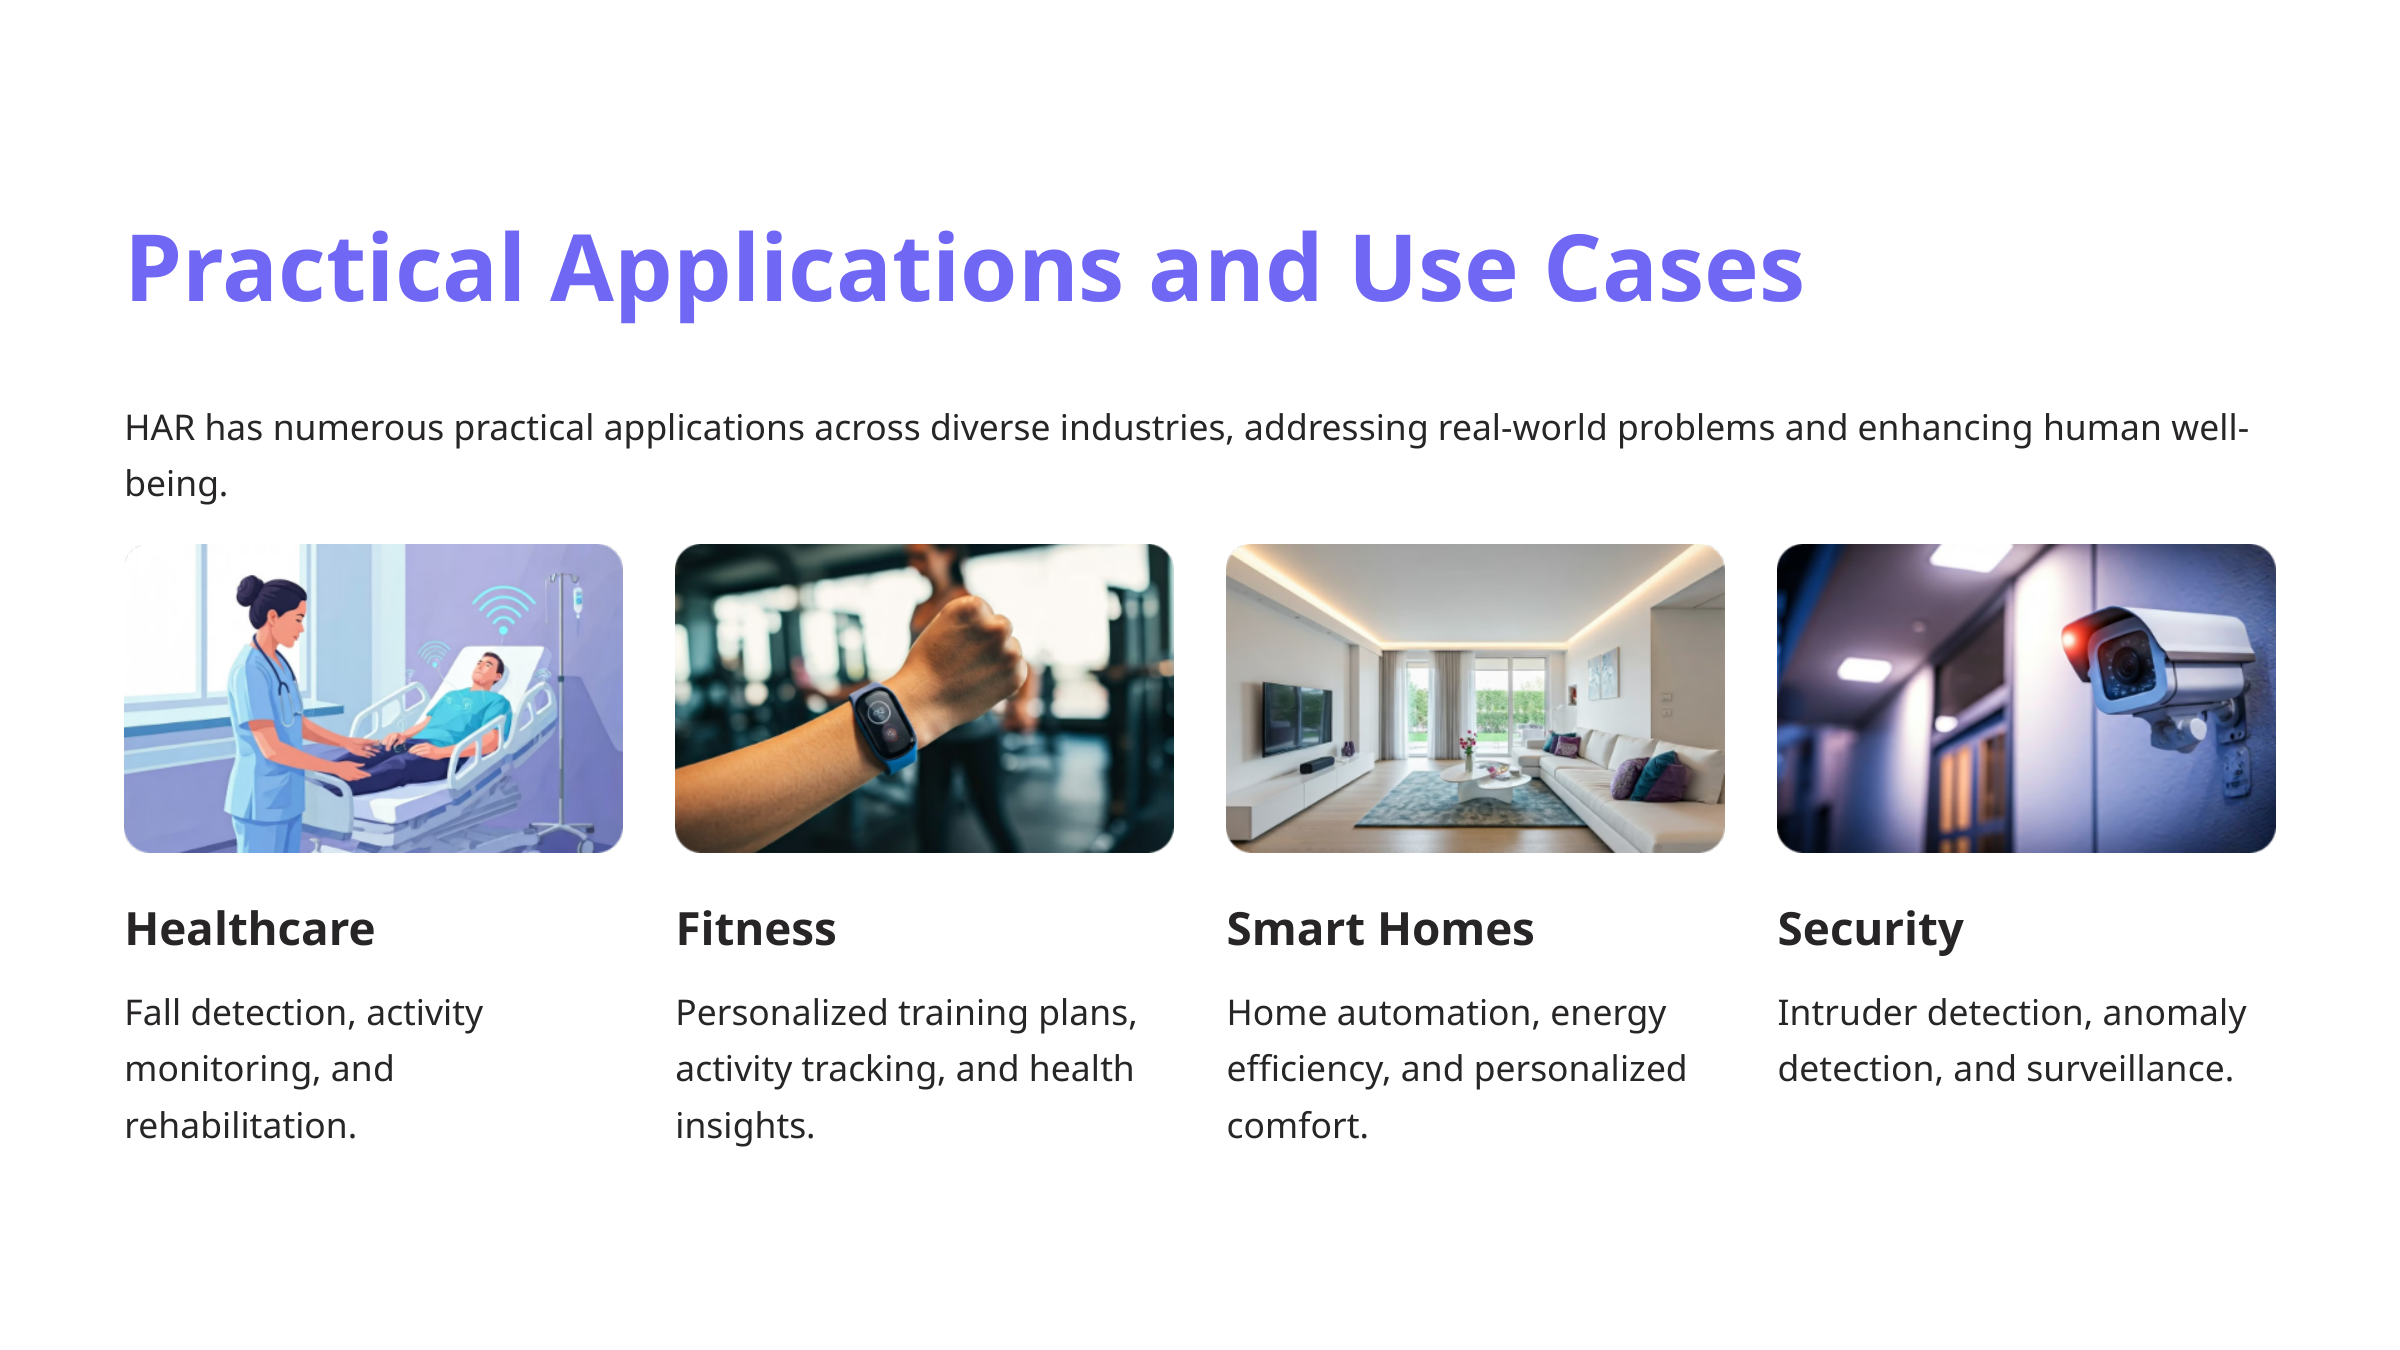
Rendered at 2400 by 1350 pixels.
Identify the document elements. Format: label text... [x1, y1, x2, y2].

text_box Fall detection, activity monitoring, and rehabilitation. [124, 976, 623, 1147]
text_box Smart Homes [1226, 896, 1695, 956]
text_box Fitness [675, 896, 1144, 956]
text_box Healthcare [124, 896, 592, 956]
text_box Home automation, energy efficiency, and personalized comfort. [1226, 976, 1725, 1148]
picture [675, 544, 1174, 853]
text_box Intruder detection, anomaly detection, and surveillance. [1777, 976, 2276, 1148]
text_box Personalized training plans, activity tracking, and health insights. [675, 976, 1174, 1148]
text_box HAR has numerous practical applications across diverse industries, addressing real-world problems and enhancing human well-being. [124, 390, 2276, 505]
picture [1226, 544, 1725, 853]
picture [1777, 544, 2276, 853]
picture [124, 544, 623, 853]
text_box Practical Applications and Use Cases [124, 202, 1656, 320]
text_box Security [1777, 896, 2246, 956]
